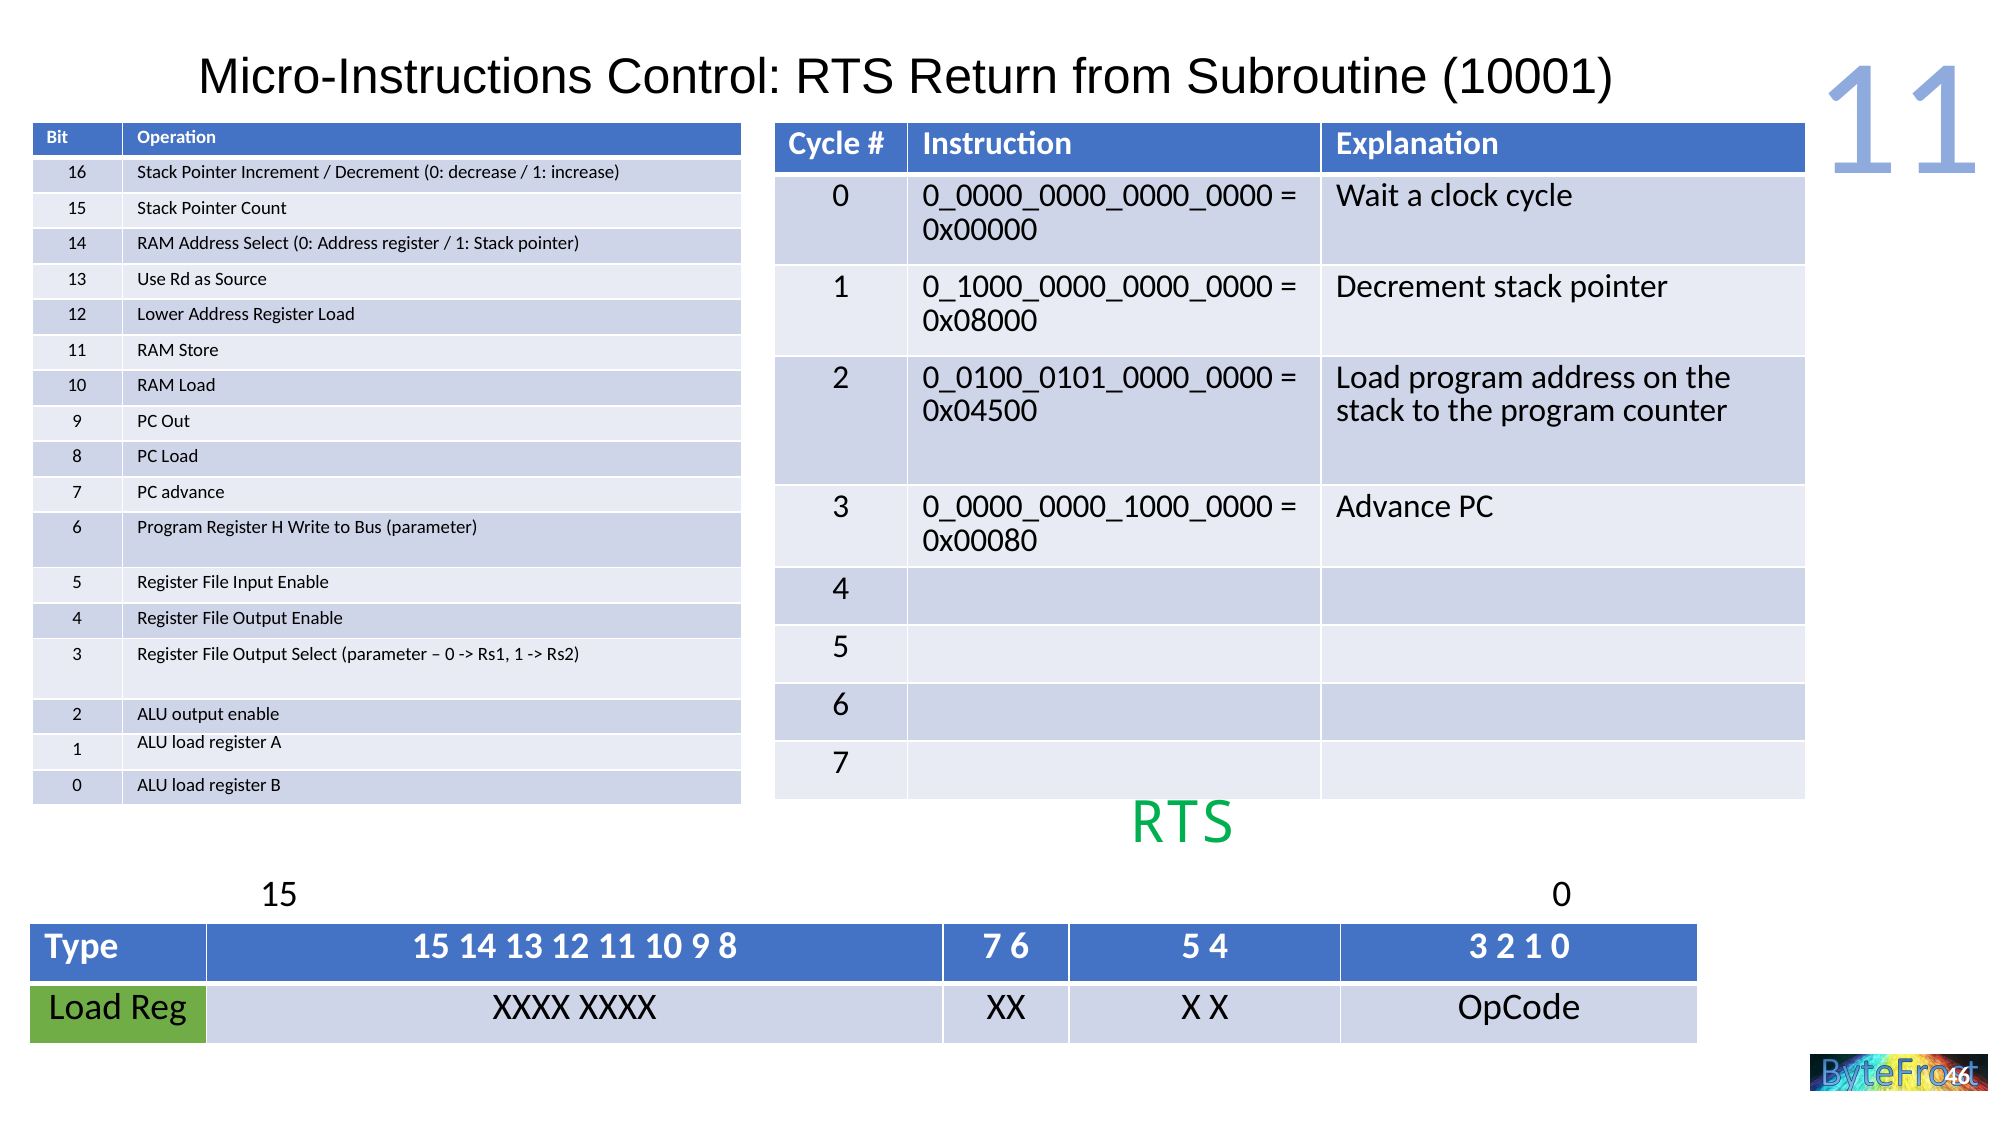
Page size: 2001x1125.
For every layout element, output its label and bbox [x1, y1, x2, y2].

table_cell [1322, 684, 1805, 740]
table_header [123, 123, 741, 155]
table_header [207, 924, 942, 981]
table_cell [1322, 626, 1805, 682]
table_cell [33, 229, 122, 263]
table_cell [123, 160, 741, 192]
table_cell [775, 266, 907, 355]
table_cell [123, 265, 741, 298]
table_cell [123, 371, 741, 405]
table_cell [123, 407, 741, 440]
table_cell [908, 357, 1320, 484]
table_cell [908, 486, 1320, 566]
table_header [1322, 123, 1799, 172]
table_cell [30, 986, 206, 1043]
table_cell [775, 684, 907, 740]
table_cell [908, 742, 1320, 799]
table_cell [123, 300, 741, 334]
picture [1810, 1054, 1988, 1091]
table_cell [123, 442, 741, 476]
table_cell [775, 568, 907, 624]
text_box [1799, 0, 1999, 215]
table_header [1070, 924, 1340, 981]
table_cell [123, 700, 741, 733]
table_header [30, 924, 206, 981]
table_cell [33, 478, 122, 511]
table_cell [775, 742, 907, 799]
table_cell [123, 639, 741, 698]
table_header [775, 123, 907, 172]
table_cell [123, 604, 741, 638]
table_cell [908, 266, 1320, 355]
table_cell [33, 604, 122, 638]
table_cell [33, 371, 122, 405]
table_cell [1322, 486, 1805, 566]
table_cell [908, 626, 1320, 682]
table_cell [123, 735, 741, 769]
table_cell [775, 626, 907, 682]
table_cell [33, 336, 122, 369]
table_header [1341, 924, 1697, 981]
table_cell [1322, 266, 1805, 355]
table_cell [775, 177, 907, 264]
table_cell [1322, 742, 1805, 799]
table_cell [33, 568, 122, 602]
table_cell [33, 160, 122, 192]
slide_number [1535, 1044, 1986, 1105]
table_cell [775, 486, 907, 566]
table_cell [33, 442, 122, 476]
table_header [944, 924, 1068, 981]
table_cell [1070, 986, 1340, 1043]
table_cell [123, 478, 741, 511]
table_cell [123, 229, 741, 263]
table_cell [33, 771, 122, 804]
table_cell [123, 336, 741, 369]
table_cell [123, 194, 741, 227]
table_cell [944, 986, 1068, 1043]
table_cell [908, 177, 1320, 264]
table_cell [908, 568, 1320, 624]
table_cell [123, 568, 741, 602]
table_cell [33, 407, 122, 440]
table_cell [1322, 177, 1805, 264]
table_header [33, 123, 122, 155]
table_cell [1322, 568, 1805, 624]
table_cell [1322, 357, 1805, 484]
table_cell [33, 194, 122, 227]
table_cell [33, 300, 122, 334]
table_cell [33, 513, 122, 567]
table_header [908, 123, 1320, 172]
table_cell [33, 639, 122, 698]
table_cell [123, 771, 741, 804]
table_cell [908, 684, 1320, 740]
table_cell [123, 513, 741, 567]
table_cell [33, 700, 122, 733]
table_cell [1341, 986, 1697, 1043]
table_cell [33, 735, 122, 769]
table_cell [775, 357, 907, 484]
text_box [245, 776, 1590, 921]
table_cell [207, 986, 942, 1043]
table_cell [33, 265, 122, 298]
subtitle [156, 35, 1657, 104]
